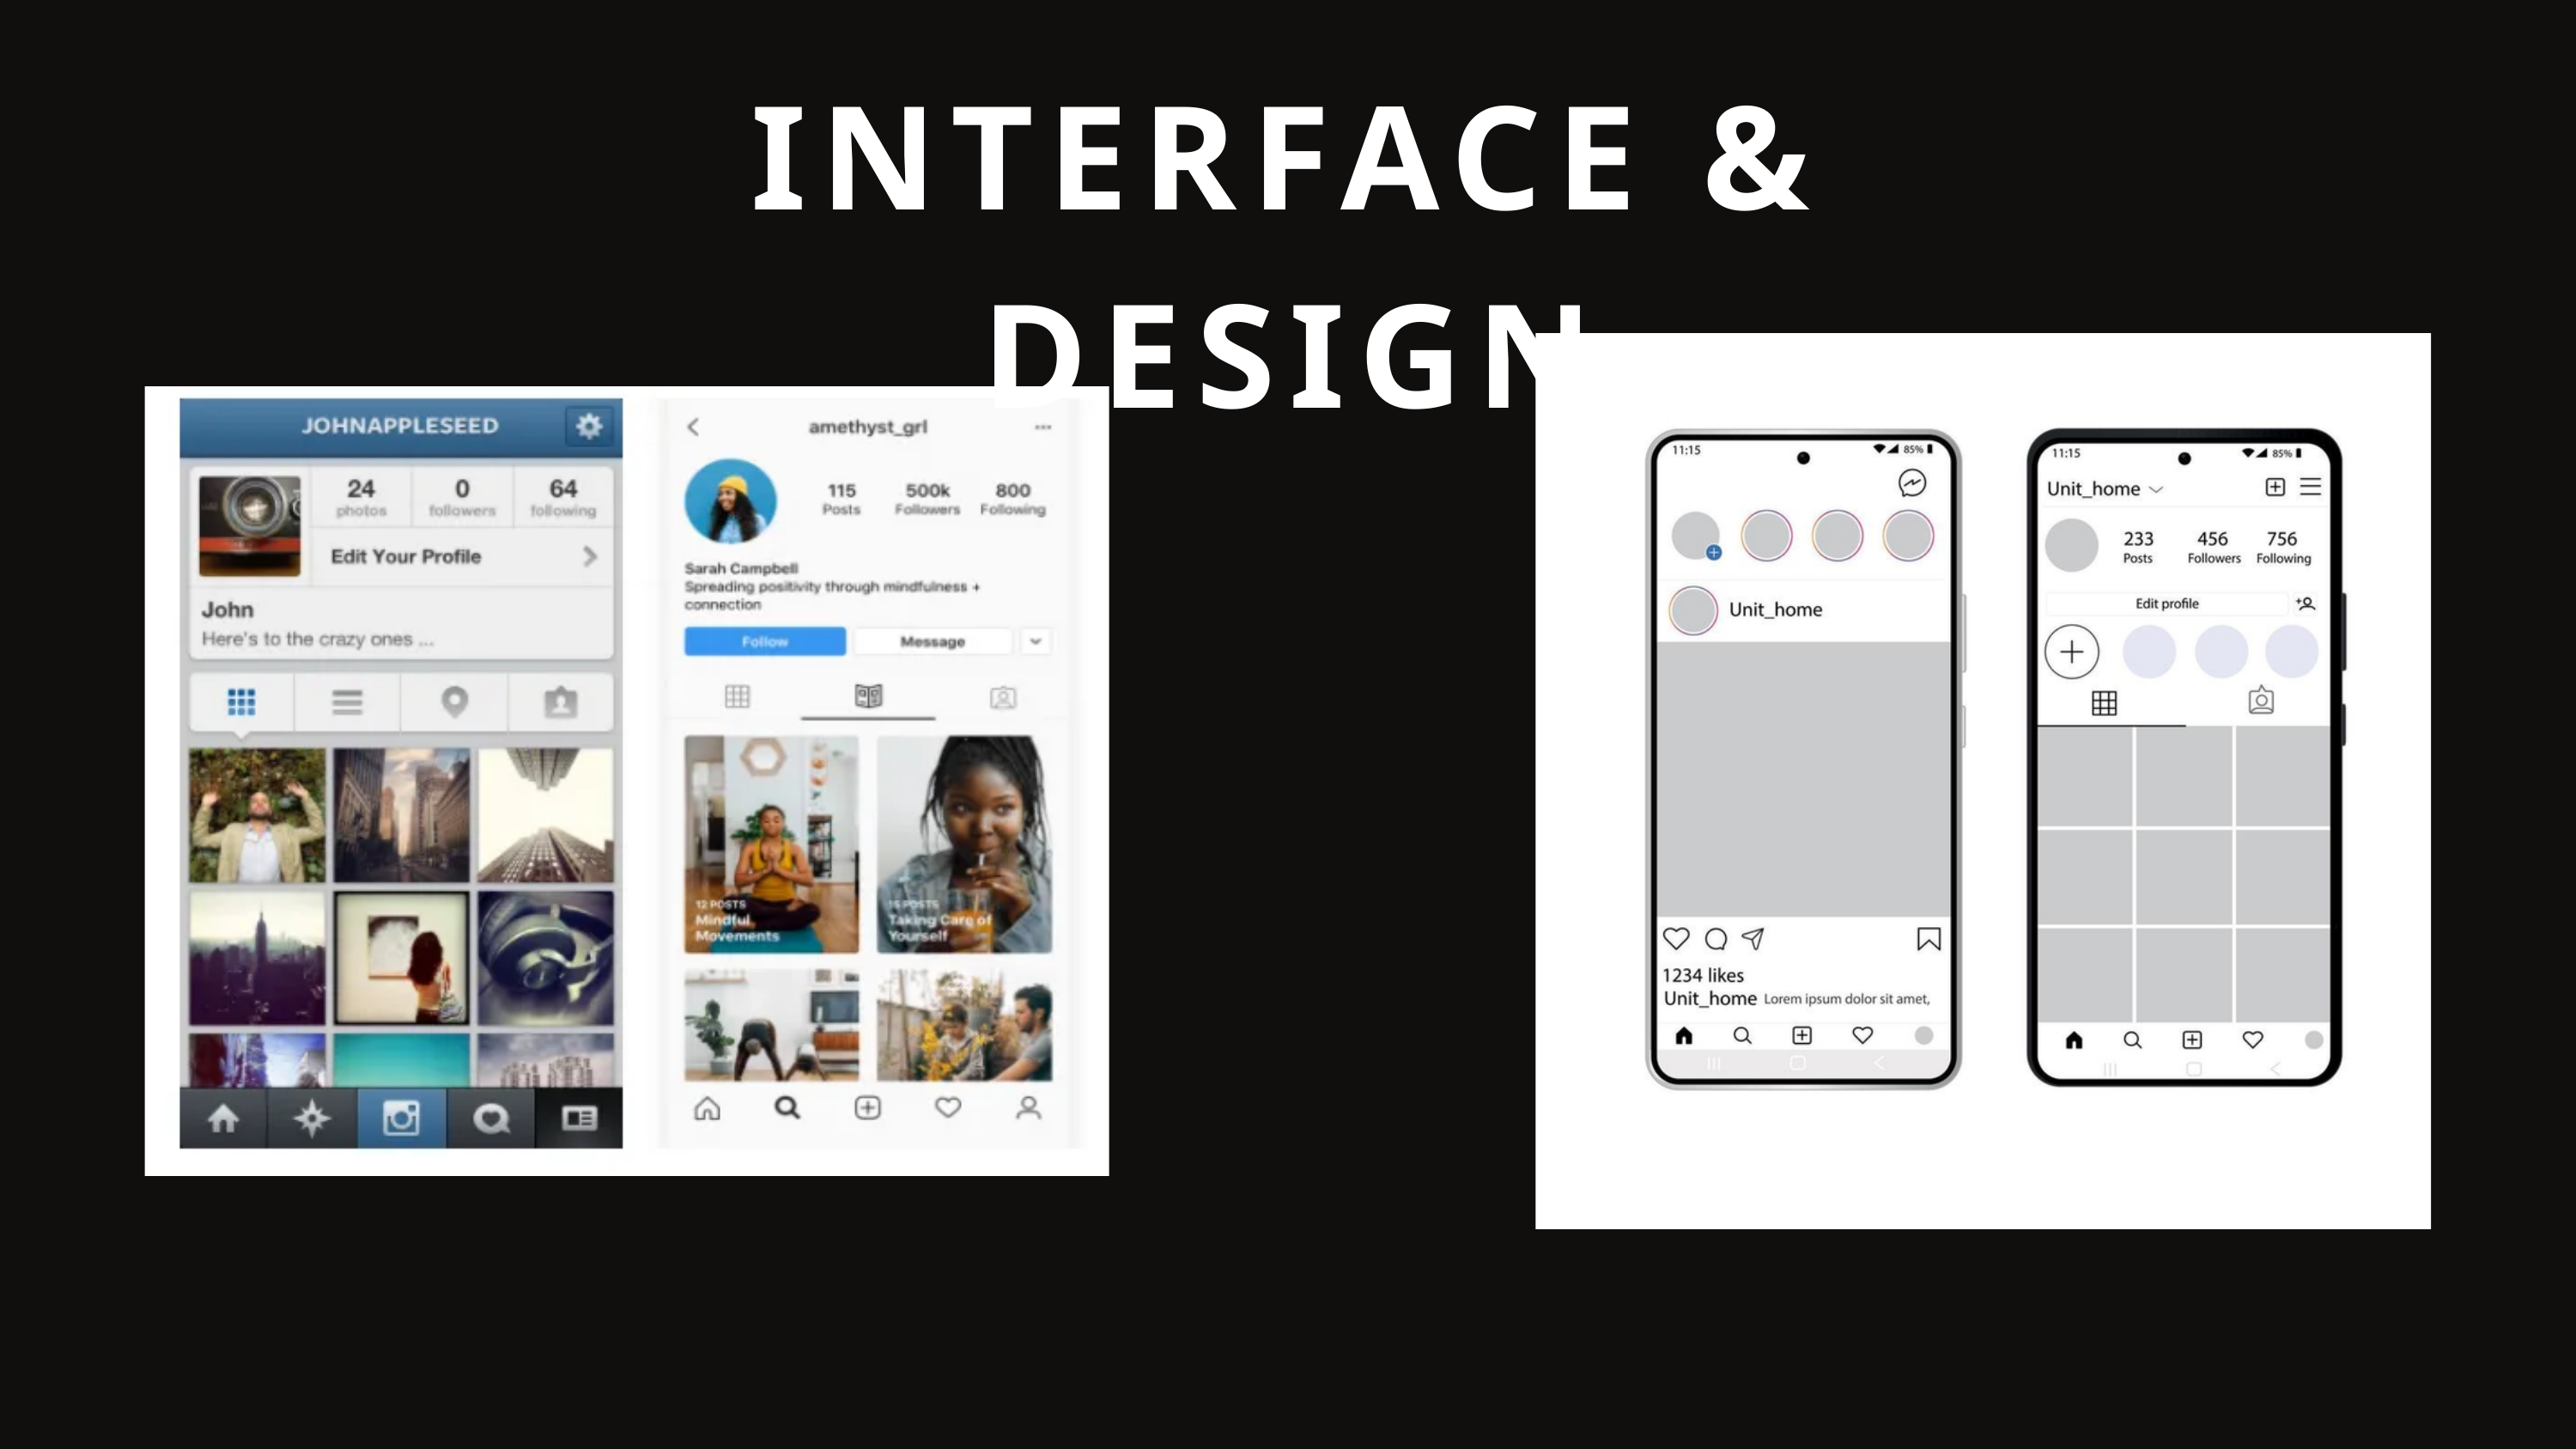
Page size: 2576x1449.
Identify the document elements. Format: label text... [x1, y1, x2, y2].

text_box INTERFACE & DESIGN [501, 40, 2075, 437]
text_box [1535, 333, 2432, 1229]
text_box [144, 386, 1109, 1177]
